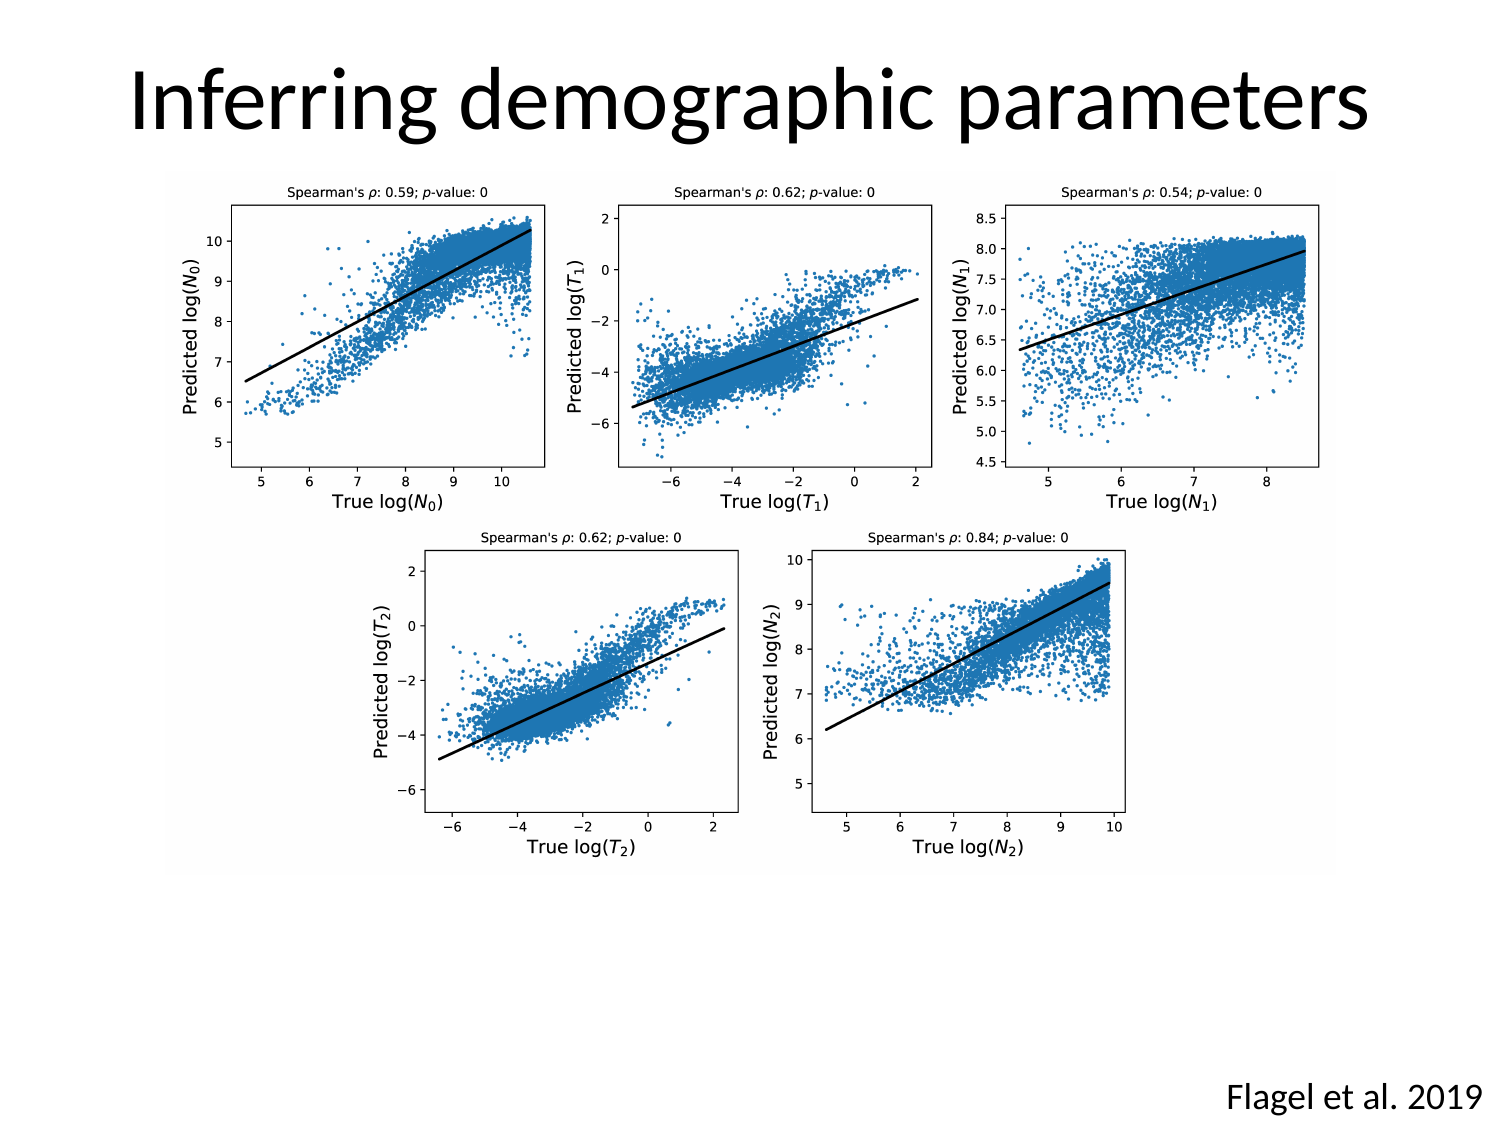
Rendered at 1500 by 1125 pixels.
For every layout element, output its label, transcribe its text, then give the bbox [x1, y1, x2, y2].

picture [164, 171, 1337, 875]
text_box Inferring demographic parameters [0, 0, 1500, 188]
text_box Flagel et al. 2019 [1211, 1064, 1499, 1125]
